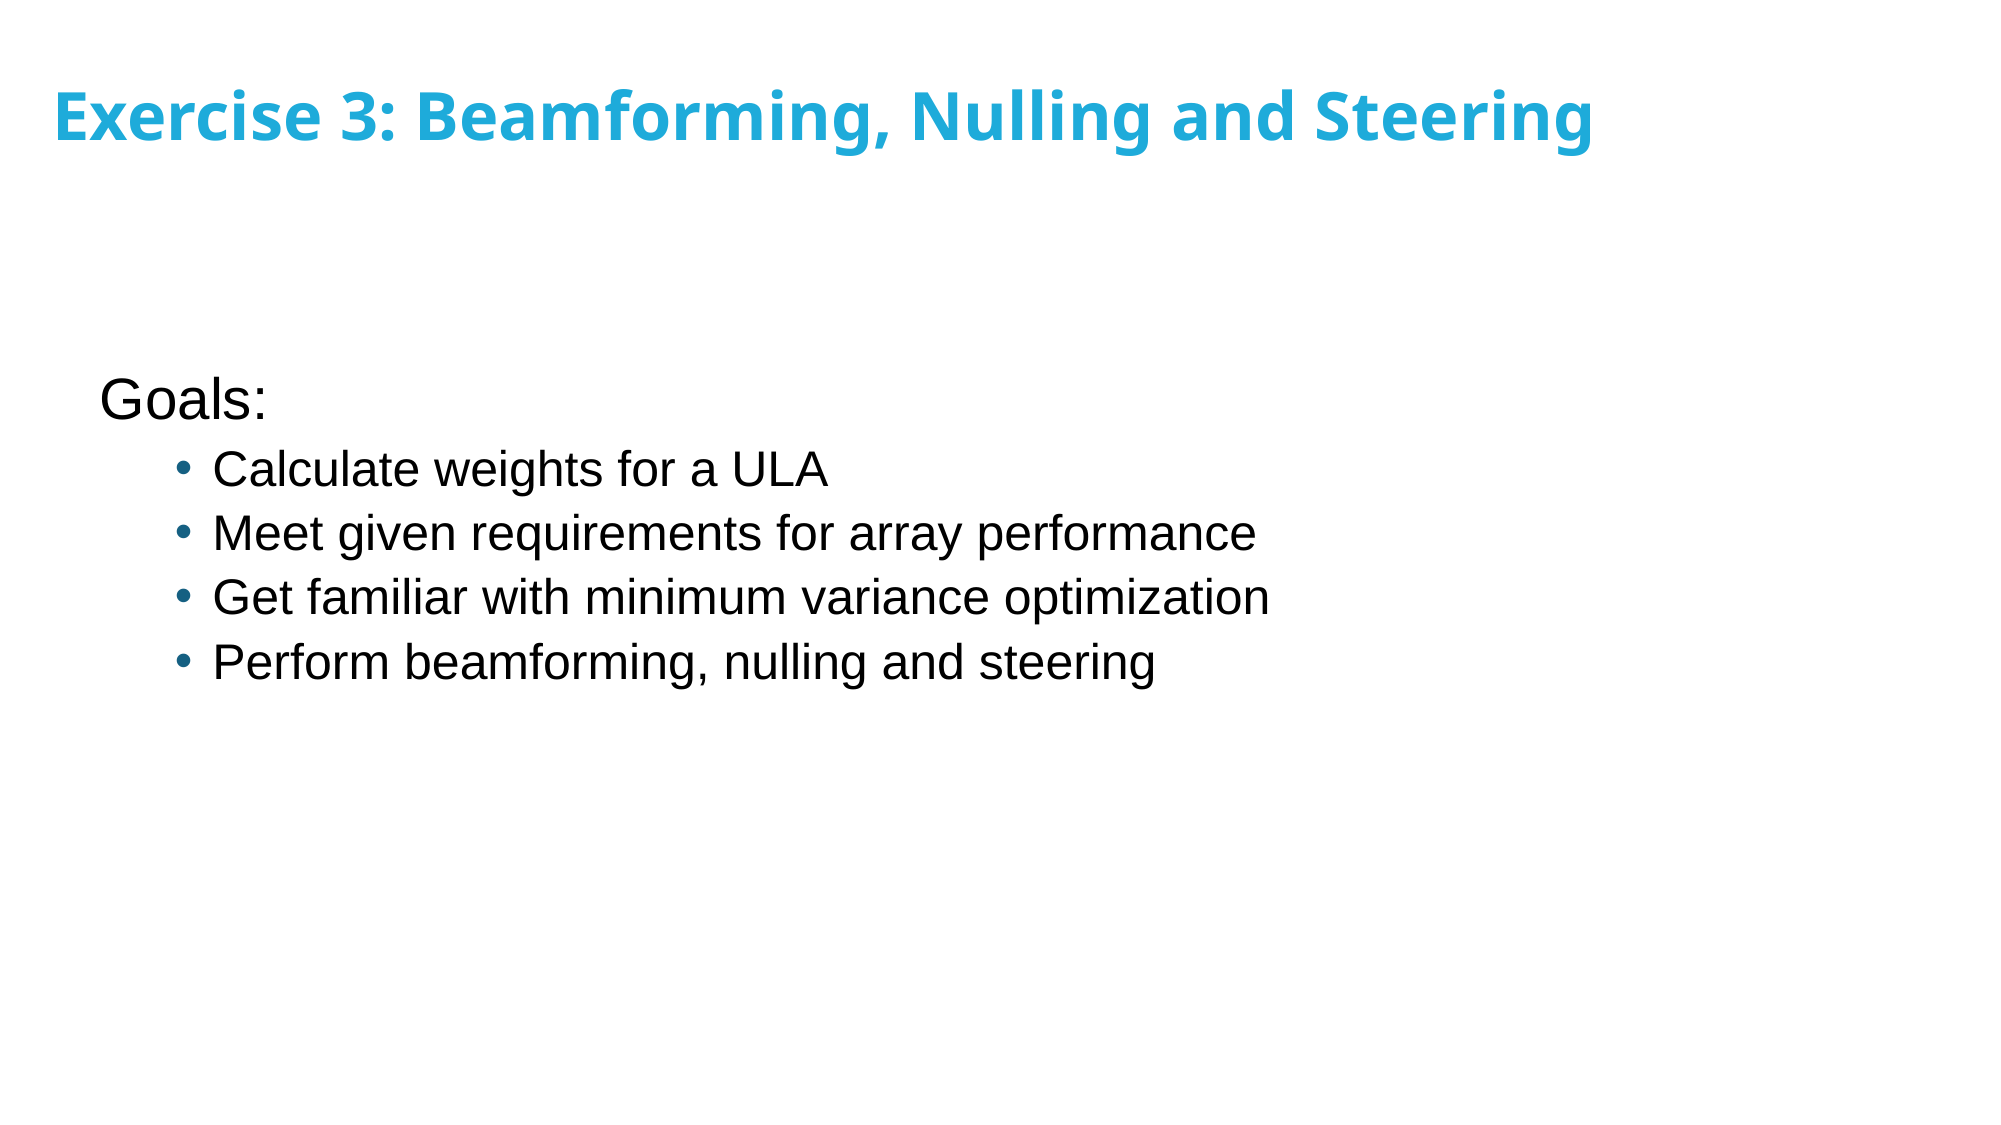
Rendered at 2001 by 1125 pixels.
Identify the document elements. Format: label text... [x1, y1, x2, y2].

title Exercise 3: Beamforming, Nulling and Steering [37, 56, 1903, 180]
list Goals: Calculate weights for a ULA Meet given requirements for array performance Get familiar with minimum variance optimization Perform beamforming, nulling and steering [84, 362, 1810, 760]
